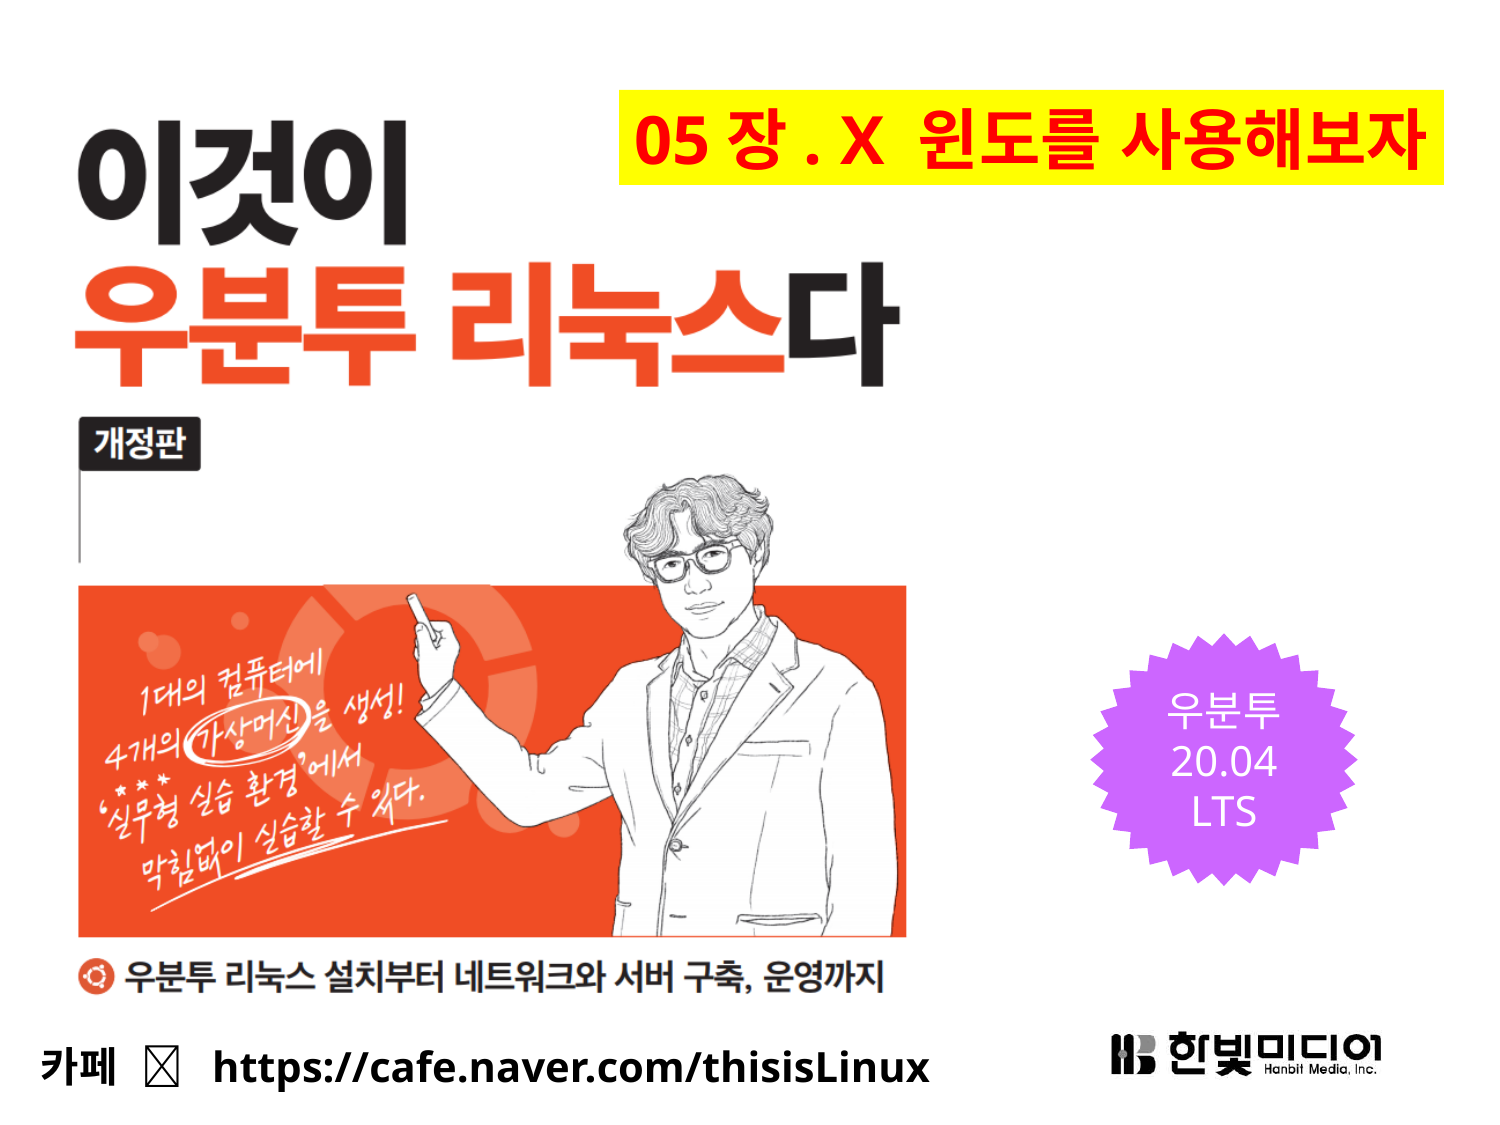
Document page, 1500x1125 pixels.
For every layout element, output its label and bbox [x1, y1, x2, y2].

picture [1090, 1017, 1414, 1100]
picture [60, 101, 911, 1001]
